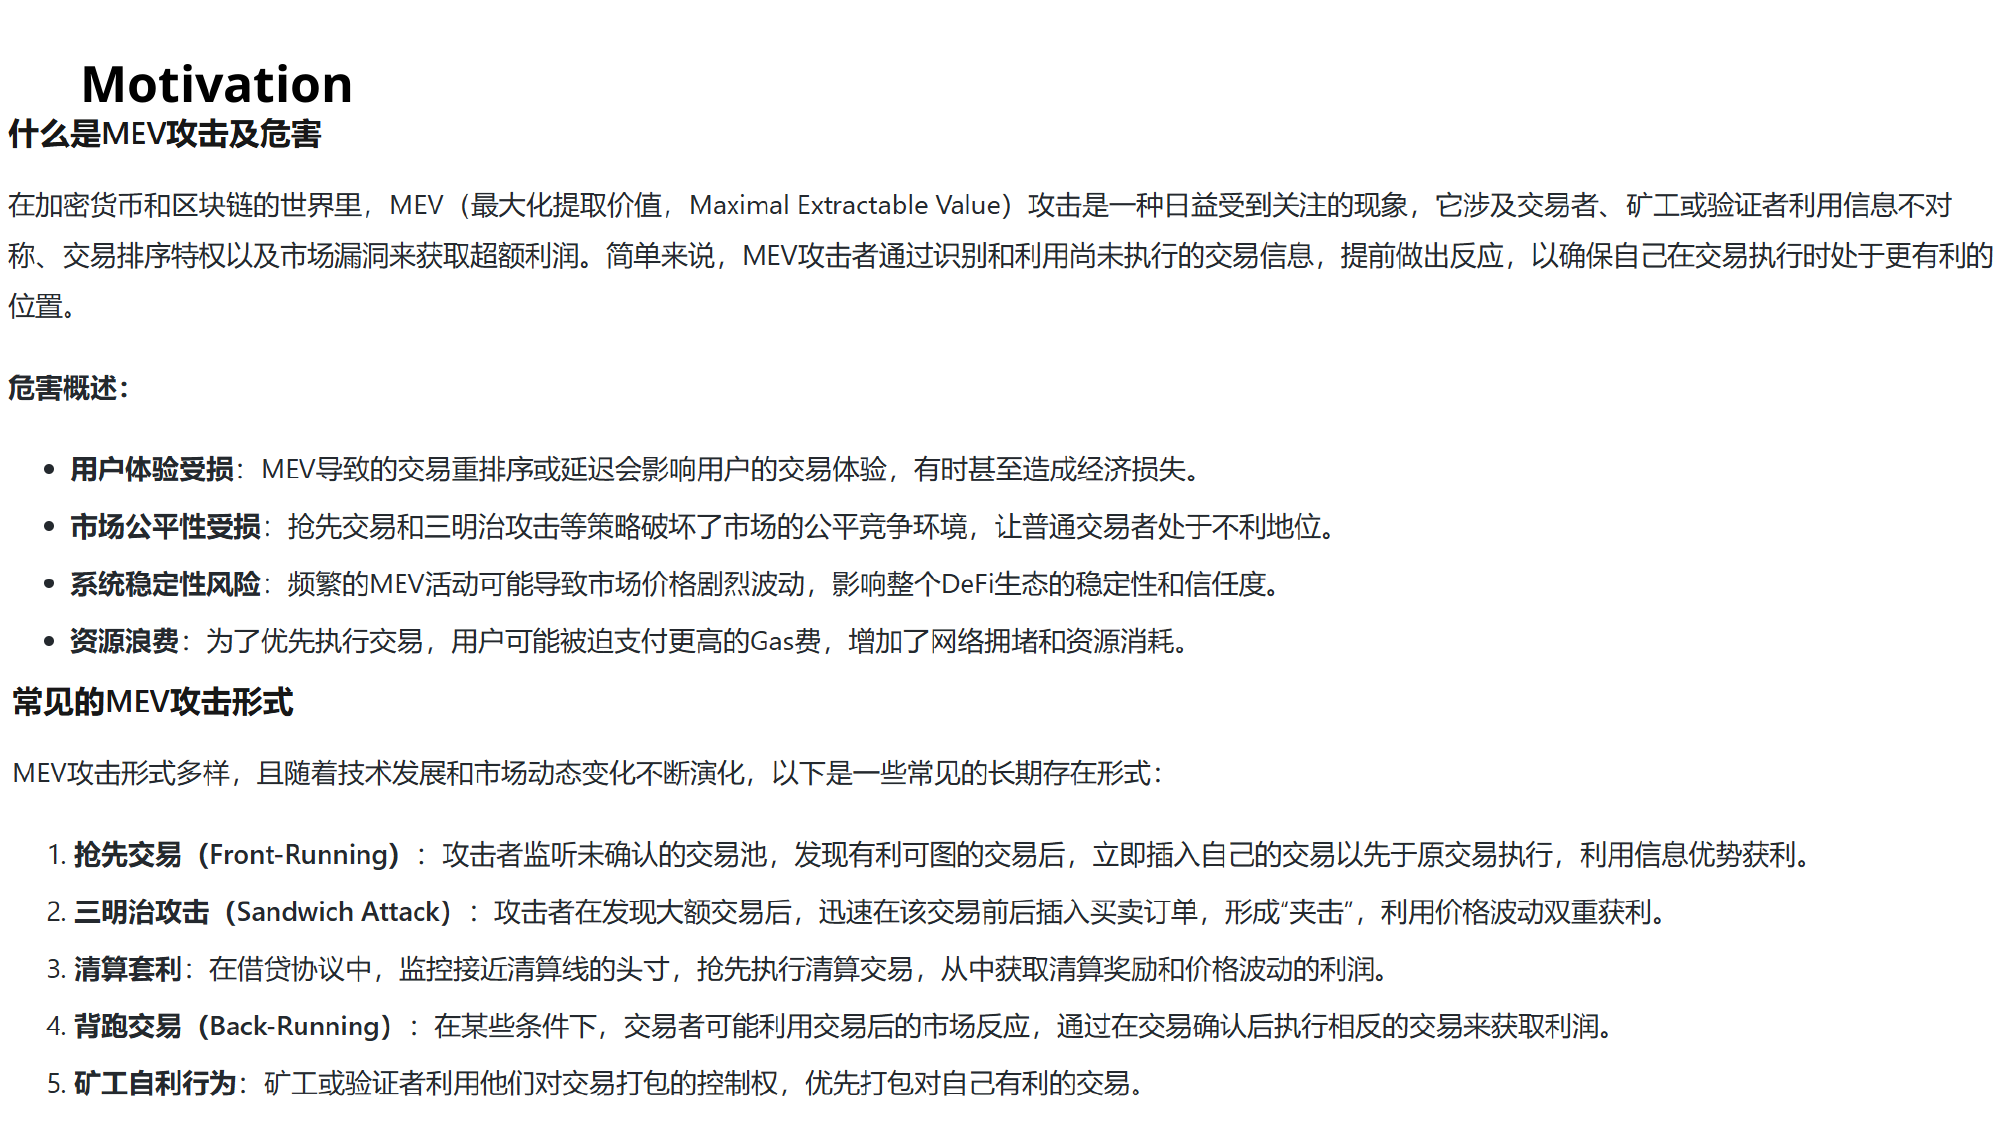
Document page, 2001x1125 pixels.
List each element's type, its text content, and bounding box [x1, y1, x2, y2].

text_box Motivation [65, 44, 654, 104]
picture [0, 104, 2000, 1125]
